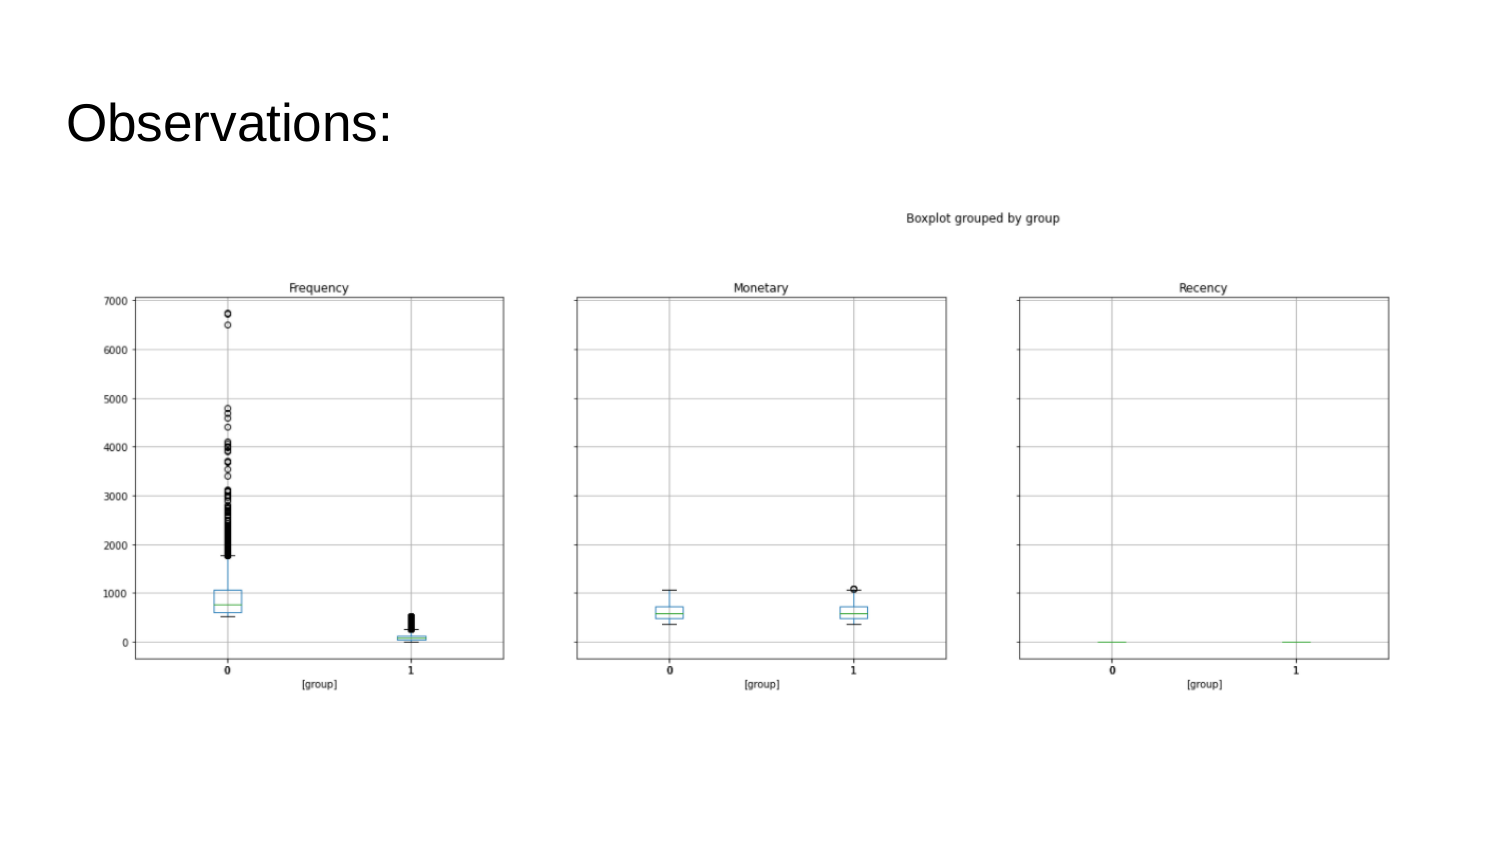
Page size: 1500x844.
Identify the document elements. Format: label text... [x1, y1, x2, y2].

picture [60, 192, 1411, 701]
title Observations: [51, 72, 1449, 167]
